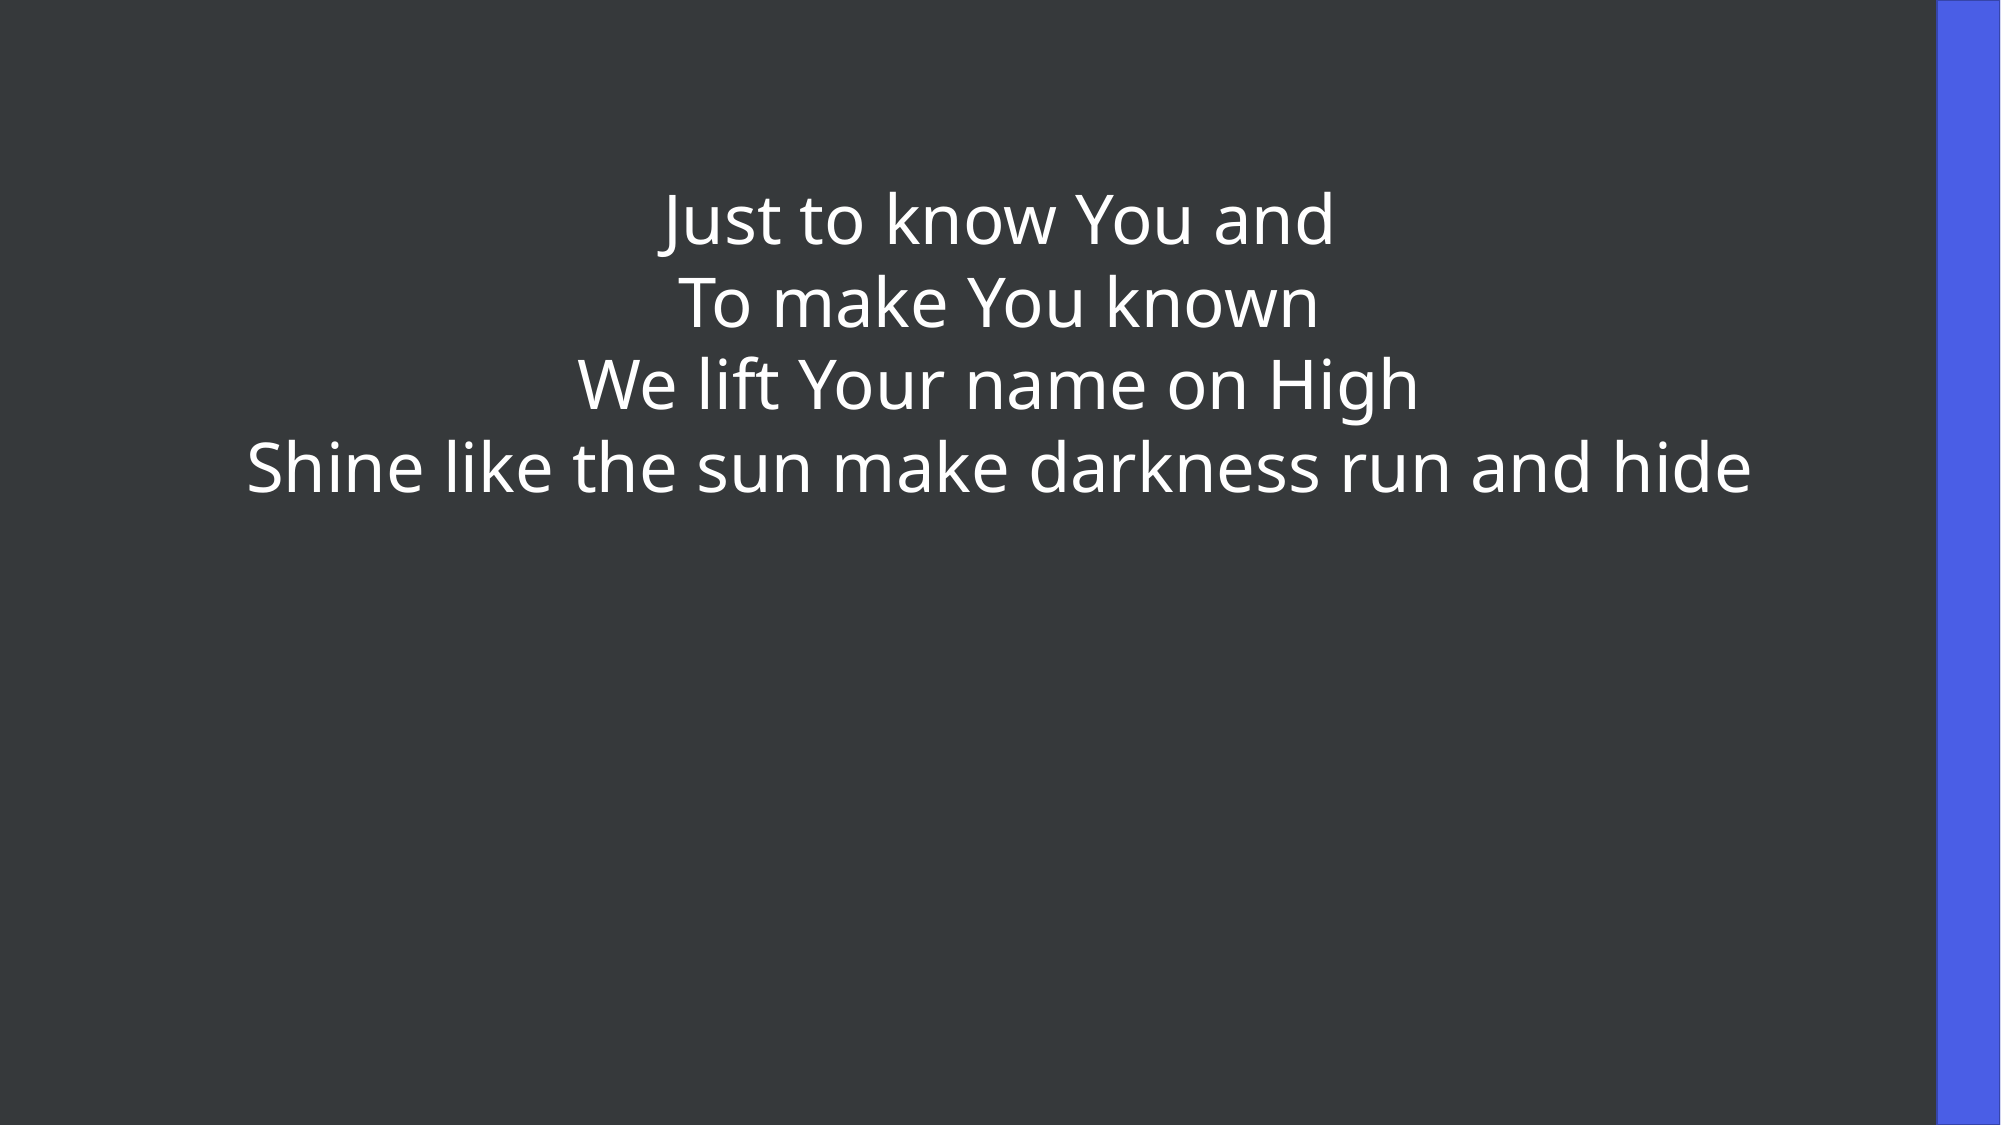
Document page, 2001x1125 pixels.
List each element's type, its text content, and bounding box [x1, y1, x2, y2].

text_box Just to know You and To make You known We lift Your name on High Shine like the sun make darkness run and hide [99, 168, 1900, 596]
